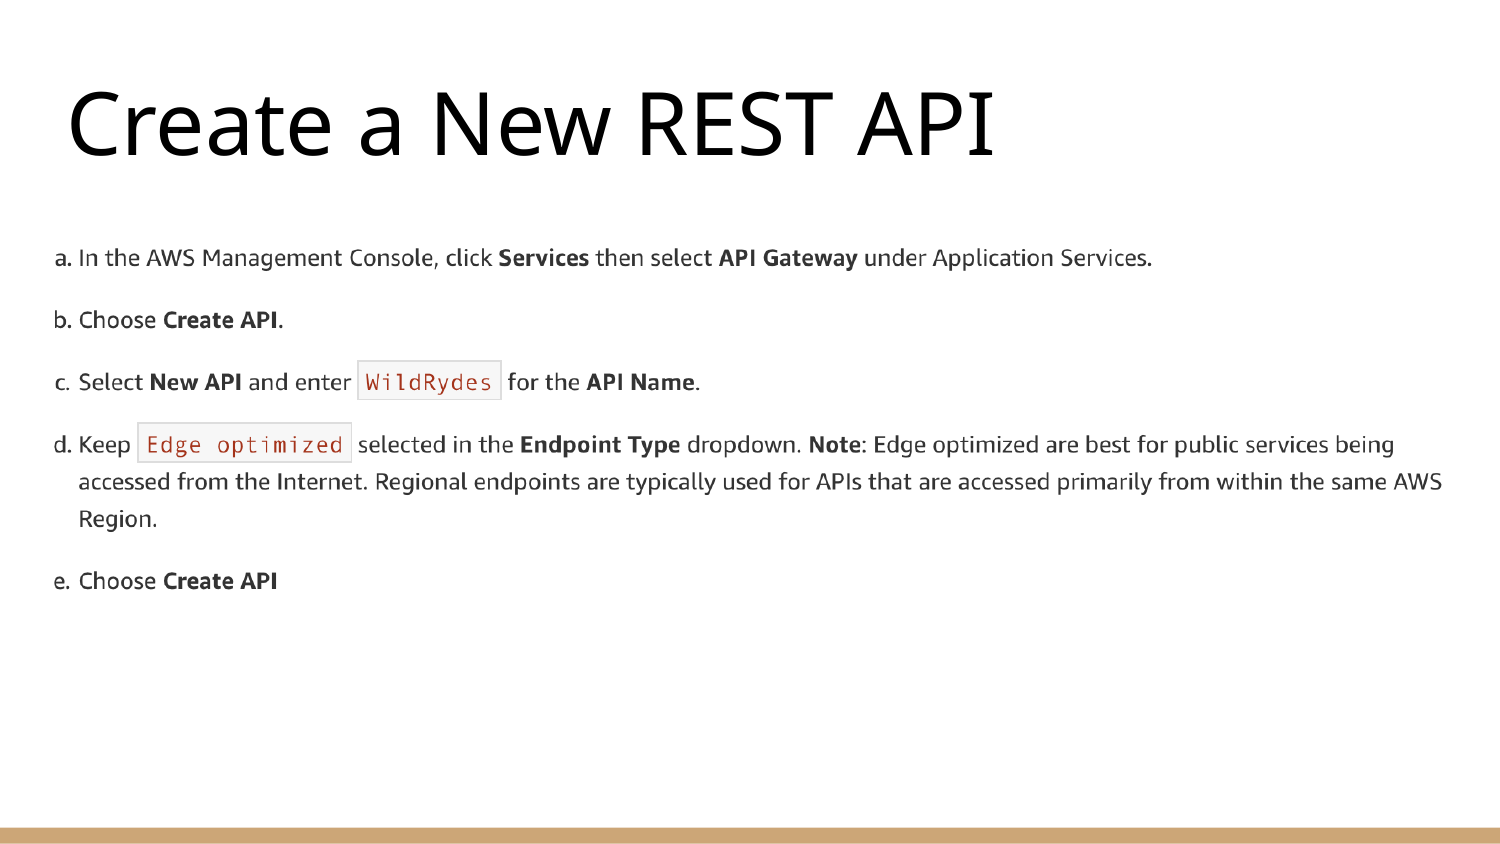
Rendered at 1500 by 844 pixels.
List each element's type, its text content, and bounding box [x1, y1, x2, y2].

title Create a New REST API [51, 51, 1449, 189]
picture [24, 212, 1476, 639]
